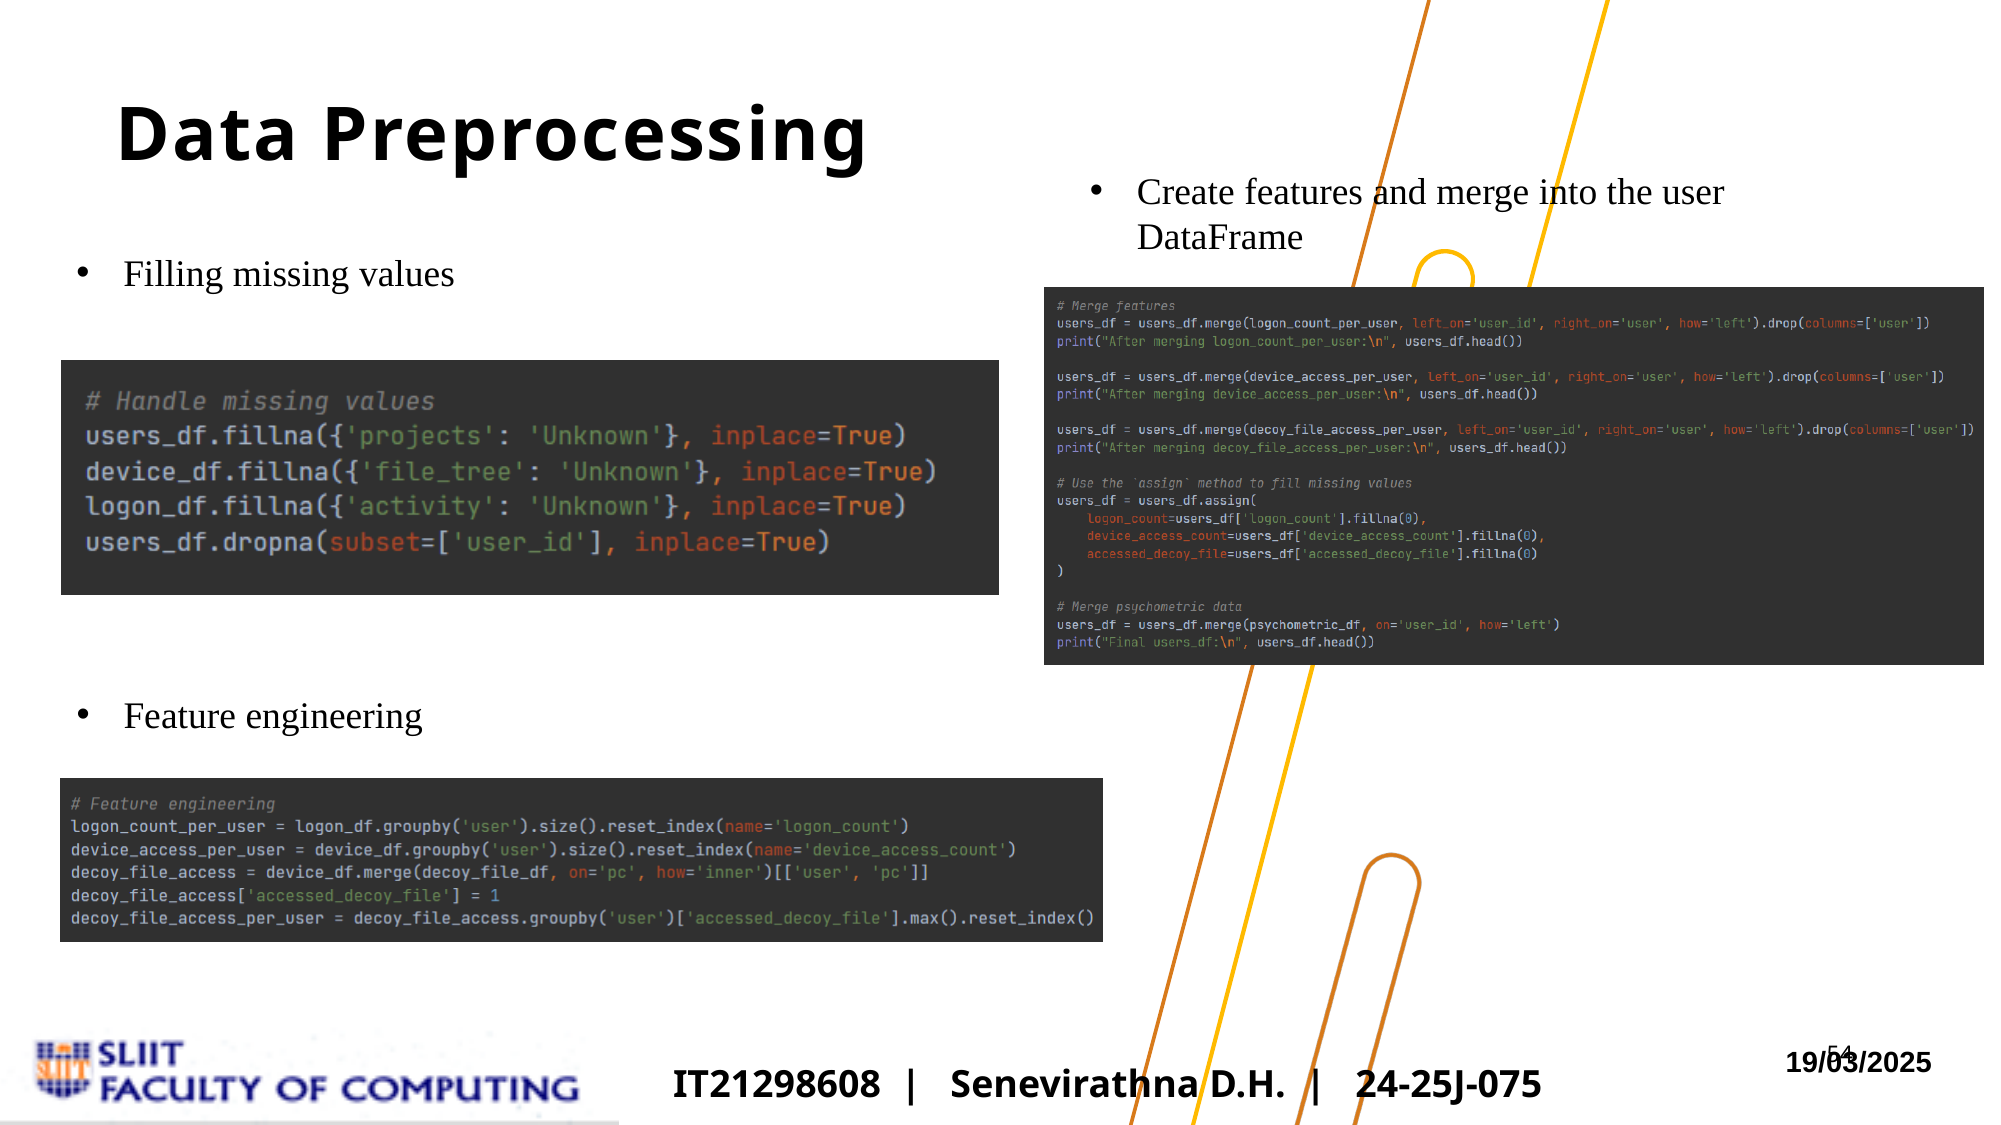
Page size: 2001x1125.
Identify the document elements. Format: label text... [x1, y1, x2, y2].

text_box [0, 1014, 2000, 1125]
text_box [1412, 265, 1424, 283]
text_box Create features and merge into the user DataFrame [1074, 159, 1817, 265]
text_box Feature engineering [61, 683, 881, 744]
picture [60, 777, 1103, 943]
picture [60, 359, 1000, 596]
text_box [1466, 265, 1475, 283]
text_box [1561, 0, 1611, 159]
title Data Preprocessing [100, 89, 1206, 274]
text_box [1528, 265, 1538, 283]
text_box Filling missing values [61, 241, 860, 302]
list [82, 286, 1284, 986]
text_box [1220, 672, 1314, 1010]
picture [1283, 845, 1429, 1014]
picture [1043, 286, 1985, 665]
